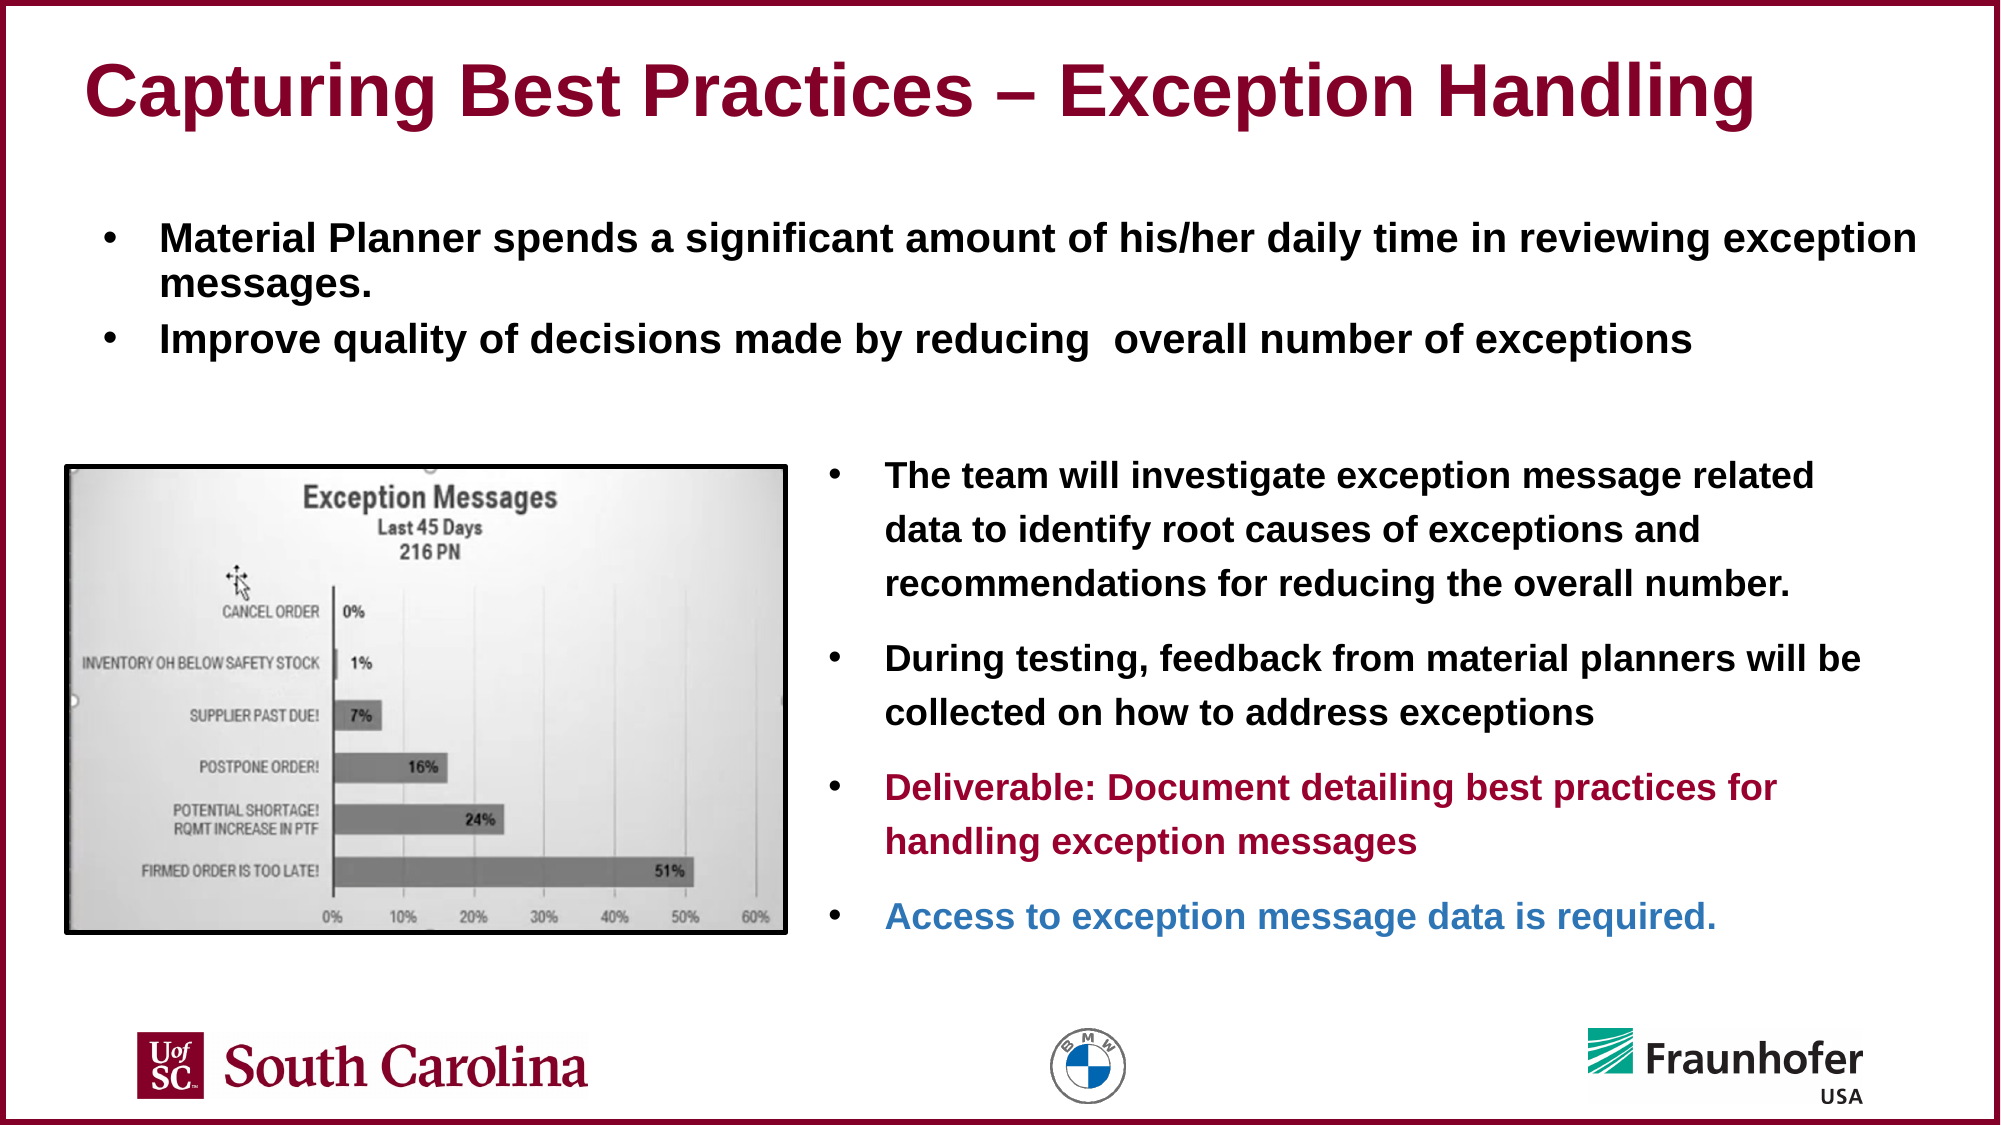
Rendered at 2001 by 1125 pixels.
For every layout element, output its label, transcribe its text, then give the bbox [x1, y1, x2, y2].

picture [137, 1032, 588, 1099]
text_box The team will investigate exception message related data to identify root causes of exceptions and recommendations for reducing the overall number. During testing, feedback from material planners will be collected on how to address exceptions Deliverable: Document detailing best practices for handling exception messages Access to exception message data is required. [794, 434, 1911, 877]
list Material Planner spends a significant amount of his/her daily time in reviewing exception messages. Improve quality of decisions made by reducing overall number of exceptions [69, 209, 1935, 1008]
picture [1050, 1028, 1126, 1104]
title Capturing Best Practices – Exception Handling [69, 22, 1935, 162]
picture [69, 468, 784, 931]
picture [1588, 1028, 1863, 1104]
